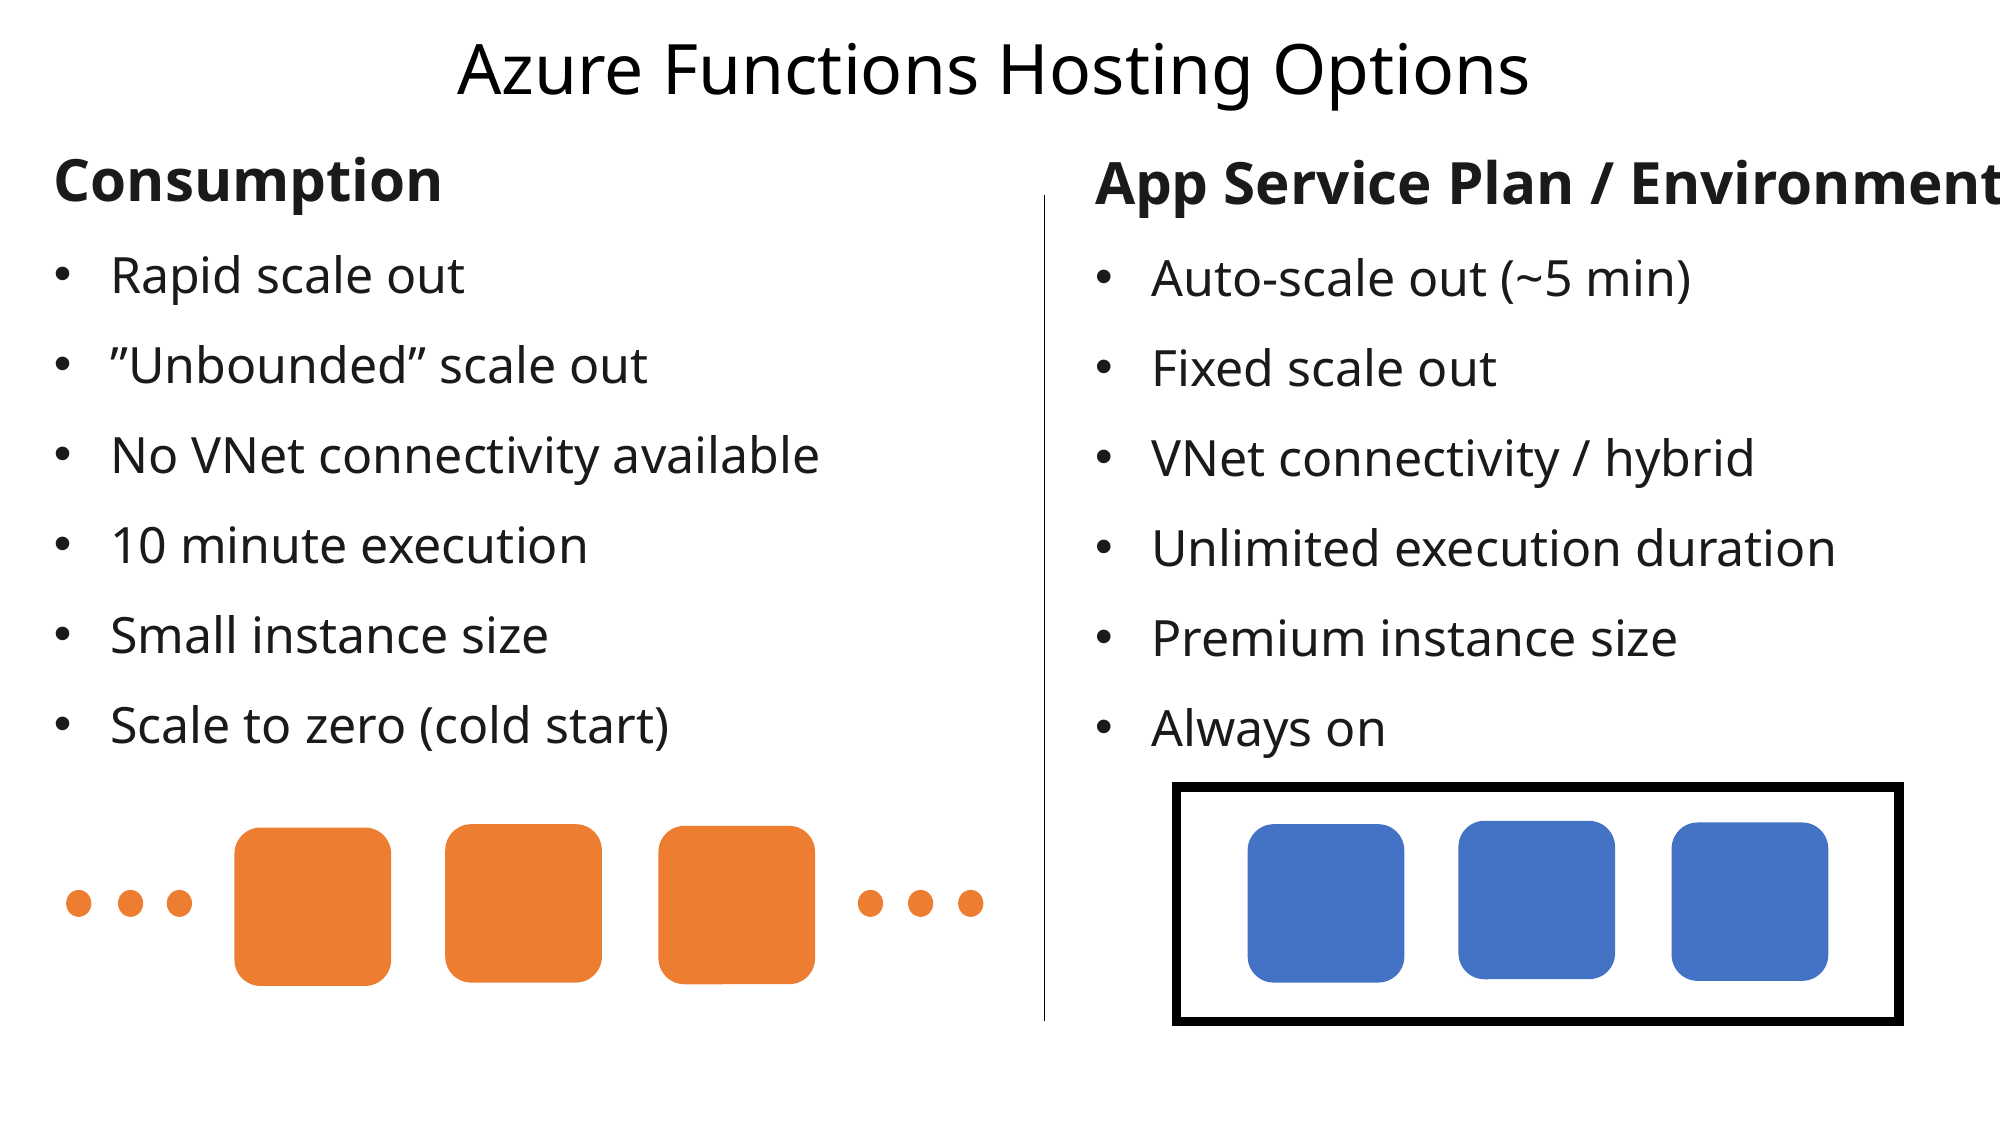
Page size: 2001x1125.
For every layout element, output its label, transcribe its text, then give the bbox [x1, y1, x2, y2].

text_box [1176, 787, 1899, 1022]
title Azure Functions Hosting Options [91, 26, 1899, 117]
text_box [907, 889, 934, 917]
text_box [166, 889, 193, 917]
text_box [658, 844, 816, 985]
text_box [958, 889, 984, 917]
text_box App Service Plan / Environment Auto-scale out (~5 min) Fixed scale out VNet connectivity / hybrid Unlimited execution duration Premium instance size Always on [1095, 146, 2000, 757]
text_box [1247, 824, 1405, 983]
text_box [66, 889, 92, 917]
text_box [1458, 820, 1616, 980]
text_box [1671, 822, 1829, 981]
text_box [117, 889, 144, 917]
text_box [234, 844, 392, 986]
text_box [445, 844, 602, 983]
text_box [857, 889, 884, 917]
text_box Consumption Rapid scale out ”Unbounded” scale out No VNet connectivity available 10 minute execution Small instance size Scale to zero (cold start) [53, 143, 984, 844]
